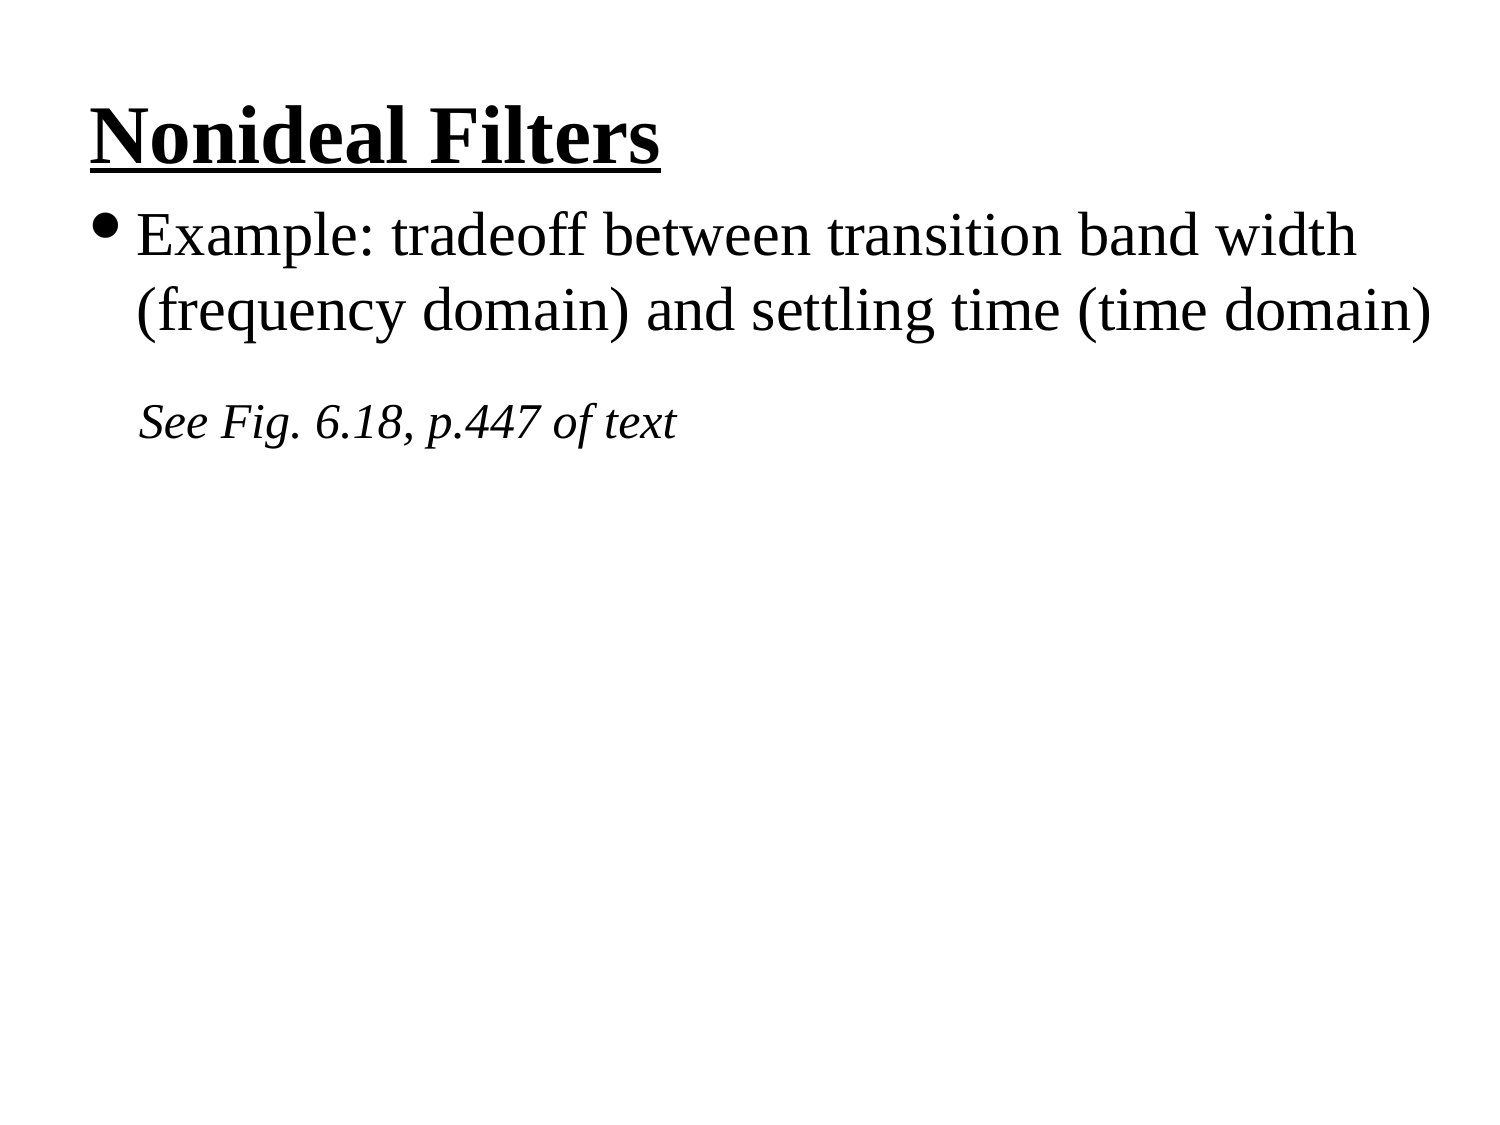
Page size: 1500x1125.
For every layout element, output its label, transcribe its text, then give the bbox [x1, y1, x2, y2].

text_box See Fig. 6.18, p.447 of text [0, 381, 1500, 456]
text_box Example: tradeoff between transition band width (frequency domain) and settling time (time domain) [0, 185, 1500, 351]
text_box Nonideal Filters [0, 22, 1500, 185]
